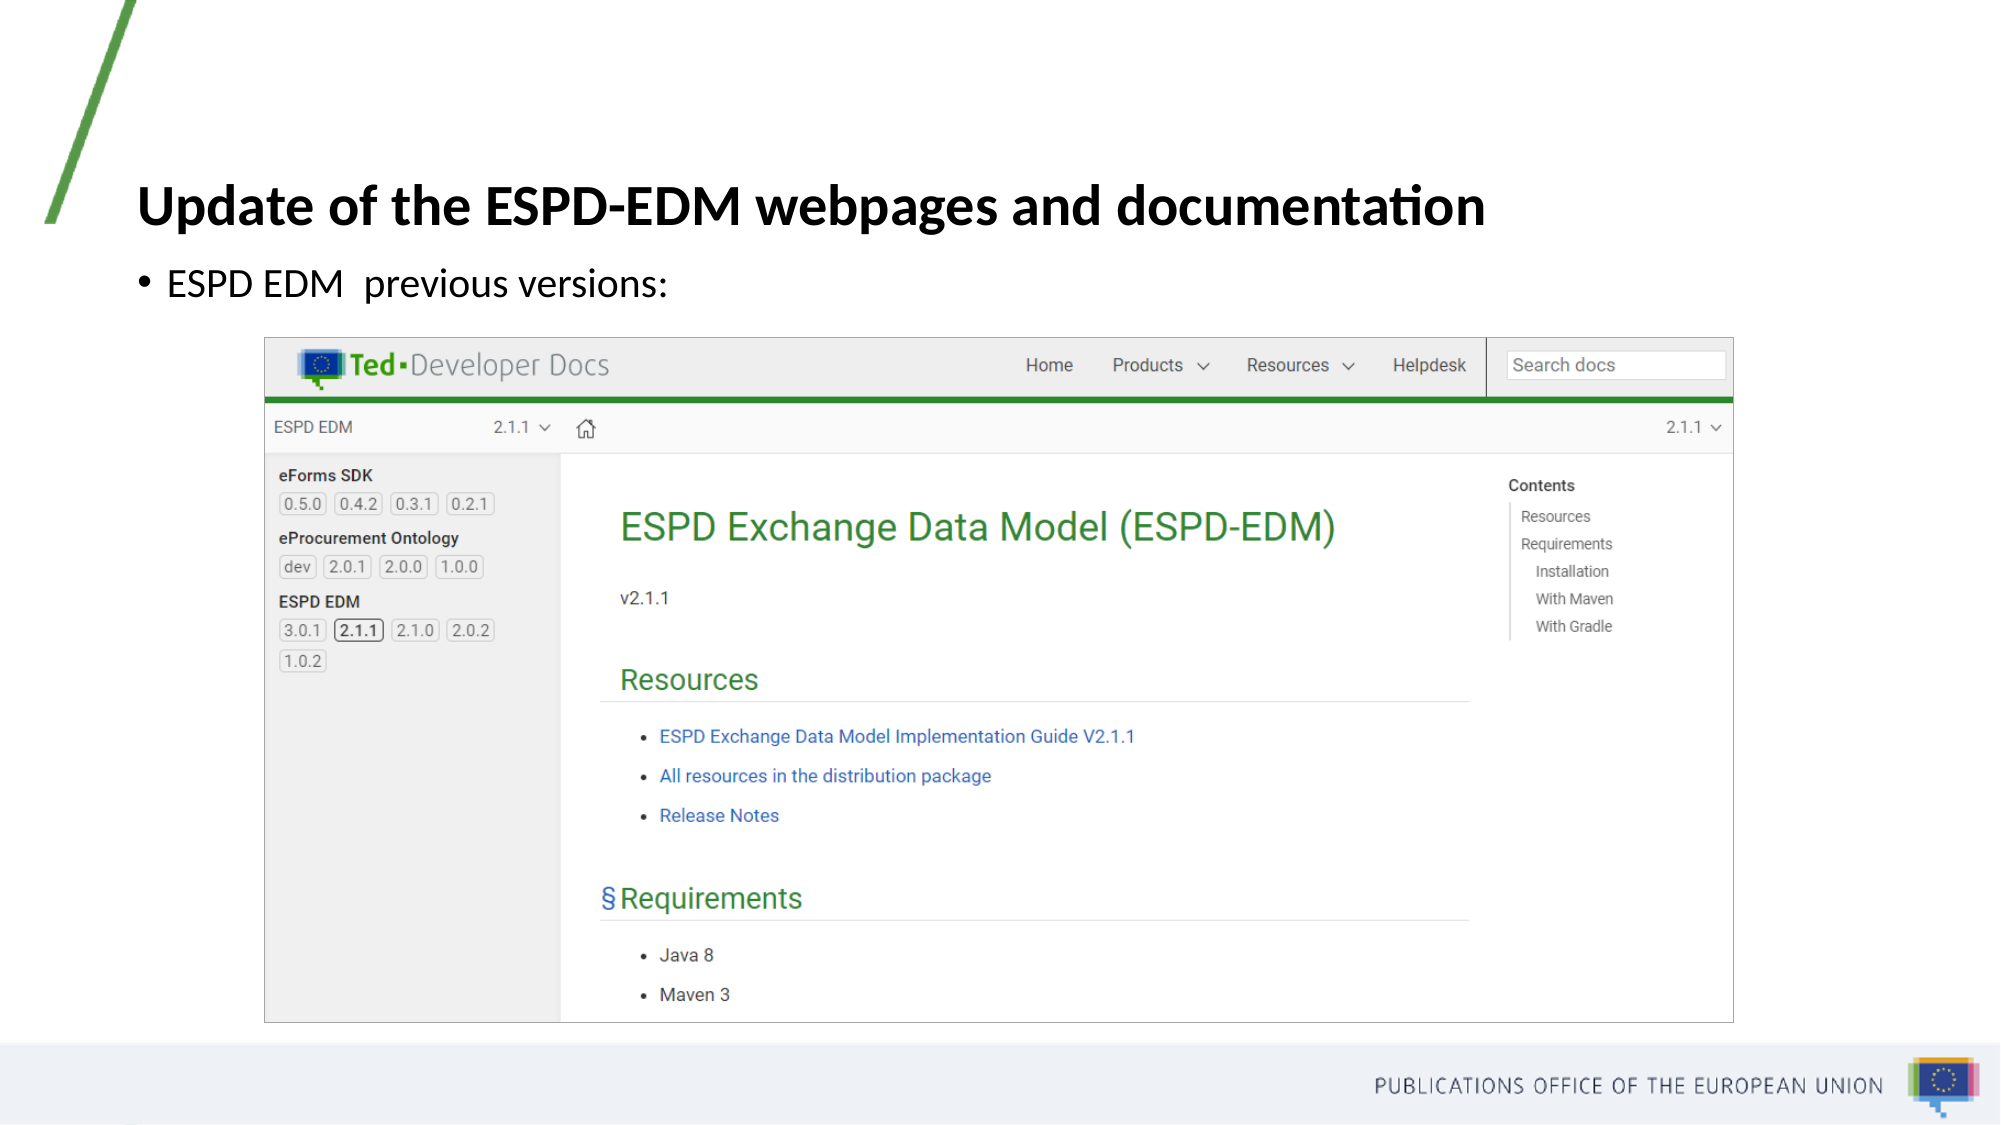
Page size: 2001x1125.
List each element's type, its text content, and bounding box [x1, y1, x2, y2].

title Update of the ESPD-EDM webpages and documentation [137, 20, 1860, 239]
list ESPD EDM previous versions: [137, 253, 1860, 1083]
picture [0, 0, 2001, 1125]
